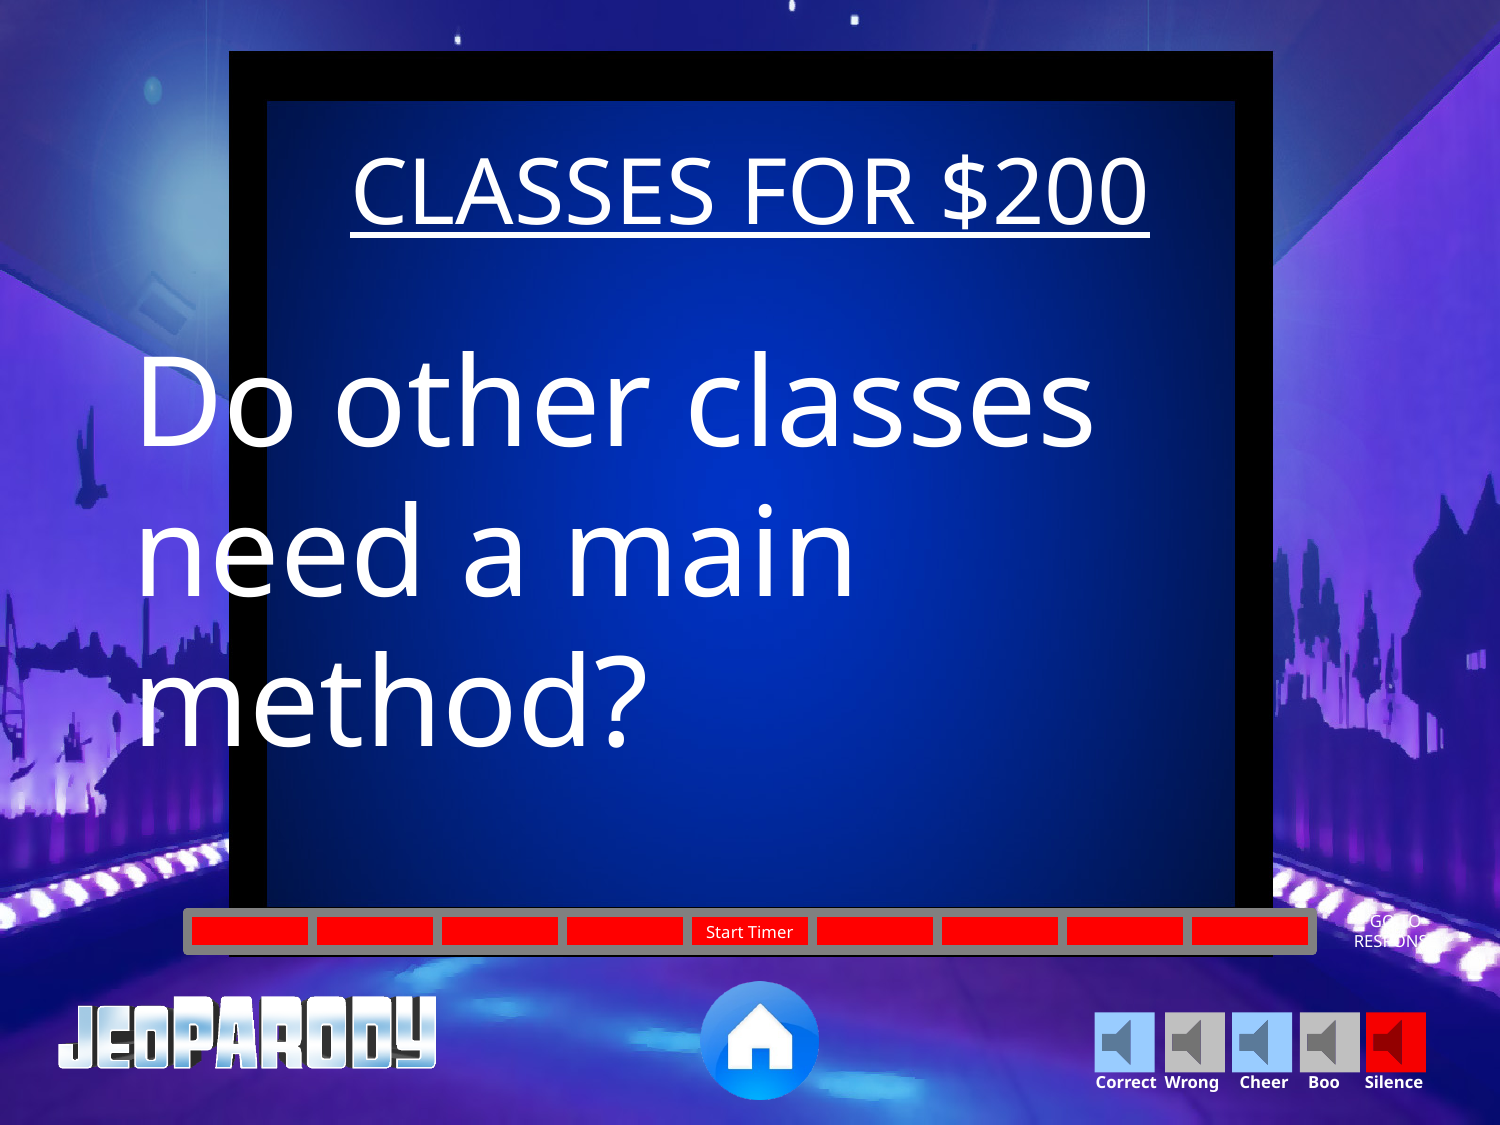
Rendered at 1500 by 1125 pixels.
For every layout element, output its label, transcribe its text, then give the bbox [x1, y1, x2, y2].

picture [0, 0, 1500, 1125]
text_box CLASSES FOR $200 [129, 125, 1371, 251]
text_box Do other classes need a main method? [117, 313, 1332, 779]
